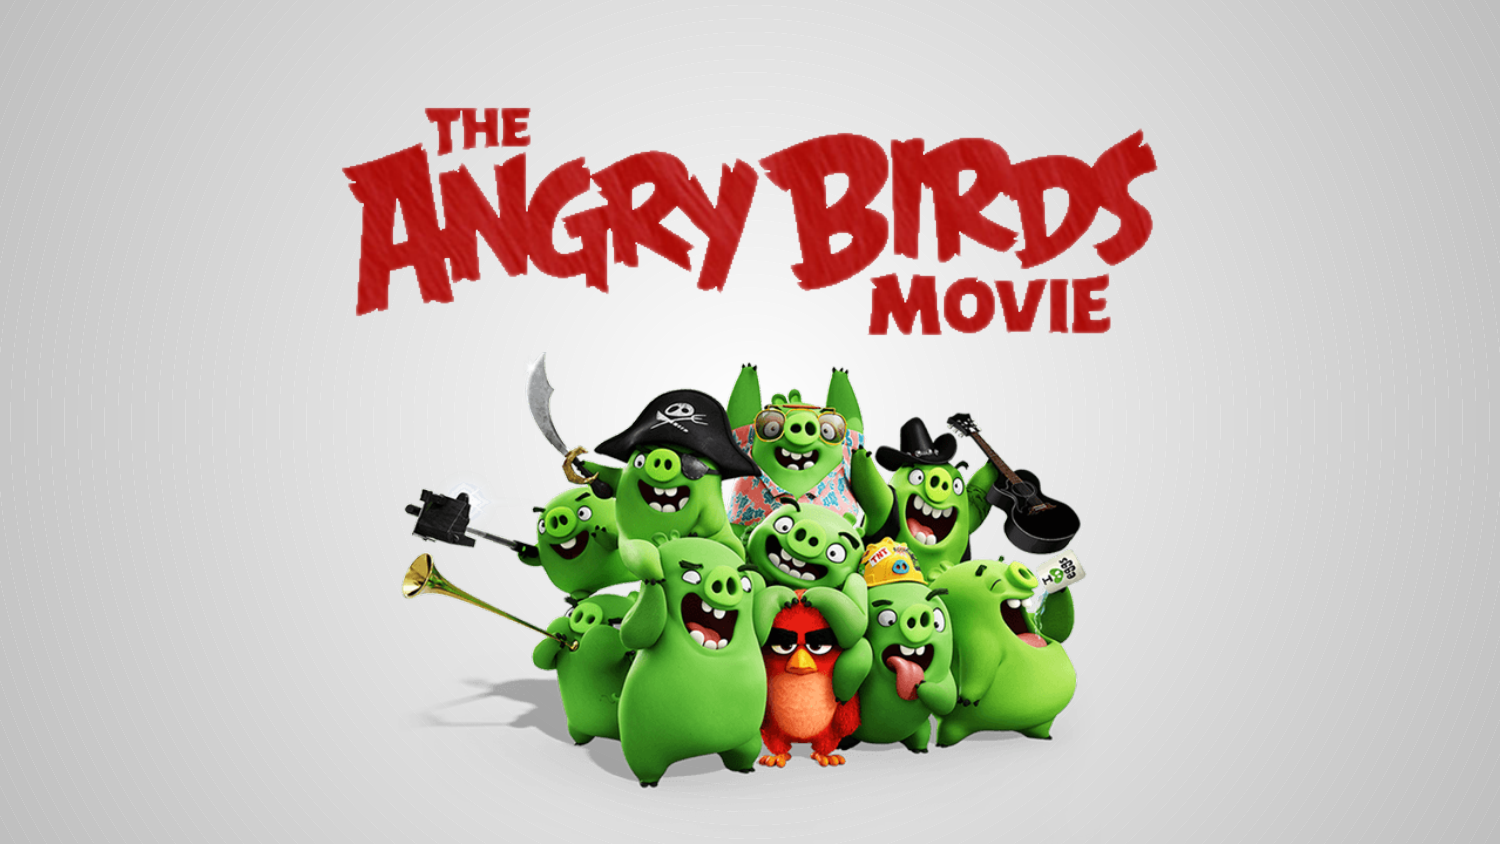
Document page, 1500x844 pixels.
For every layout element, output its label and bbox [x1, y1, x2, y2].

picture [281, 75, 1219, 844]
